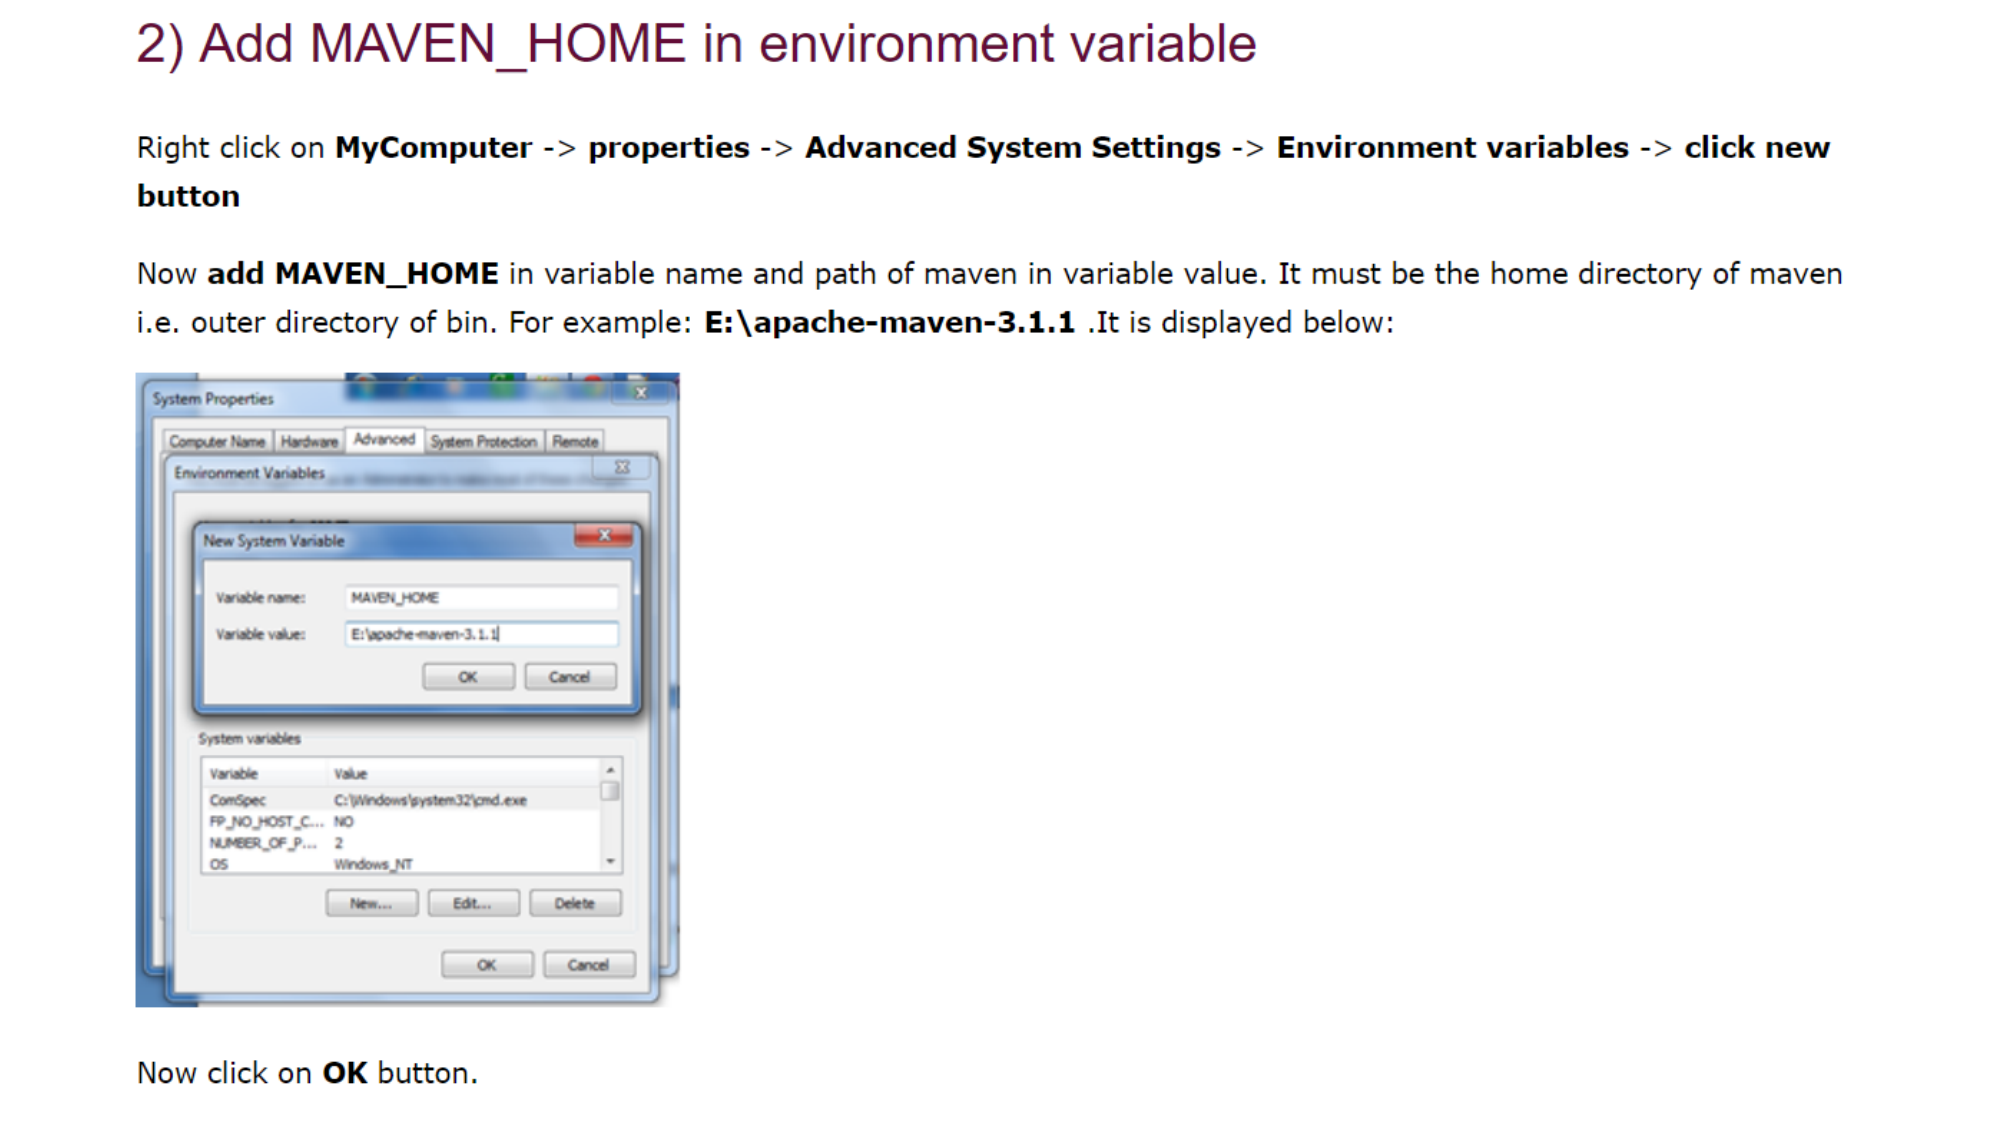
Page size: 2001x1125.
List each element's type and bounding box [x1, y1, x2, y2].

picture [120, 0, 1880, 1125]
